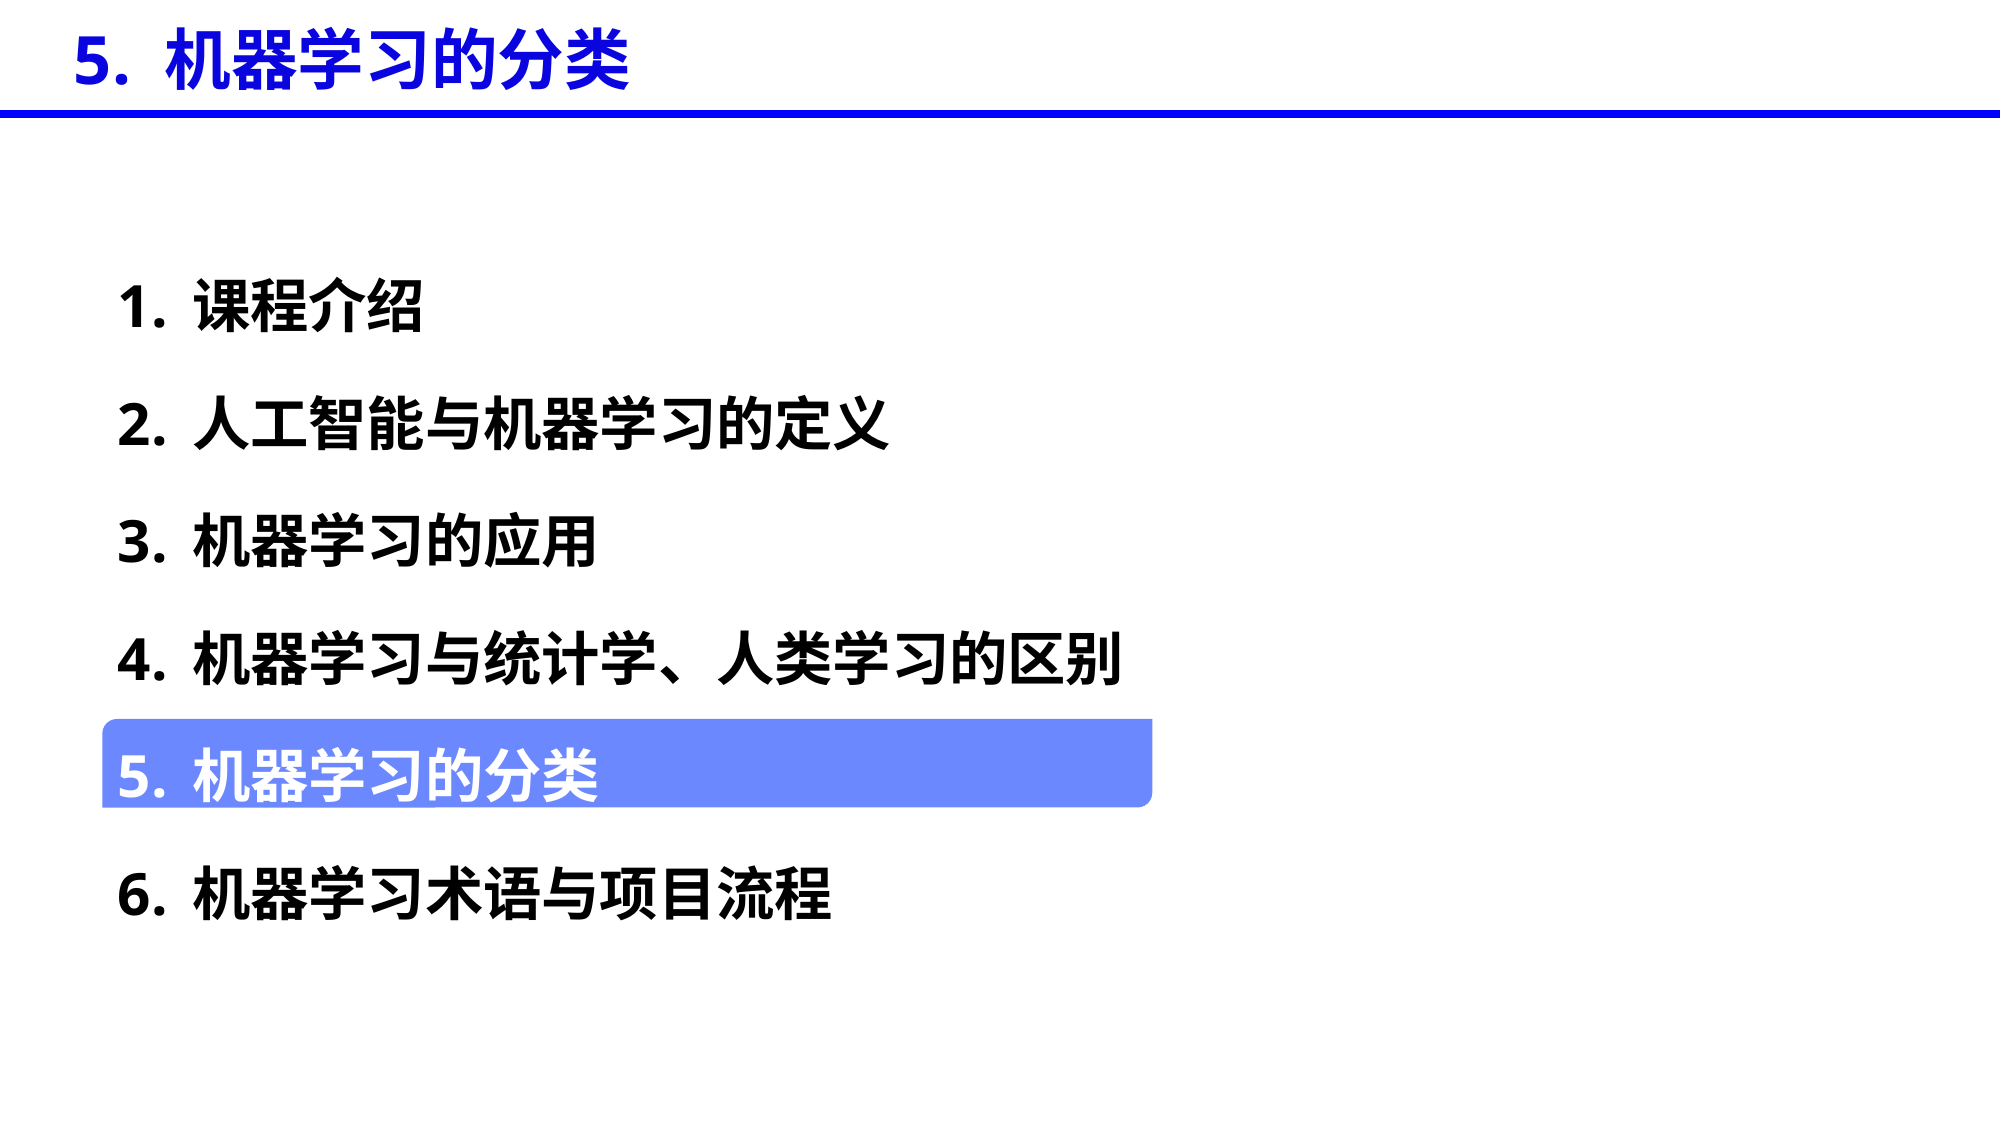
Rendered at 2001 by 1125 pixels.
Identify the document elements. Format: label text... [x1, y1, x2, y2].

text_box 课程介绍 人工智能与机器学习的定义 机器学习的应用 机器学习与统计学、人类学习的区别 机器学习的分类 机器学习术语与项目流程 [102, 227, 1957, 934]
text_box 5. 机器学习的分类 [59, 10, 1308, 106]
